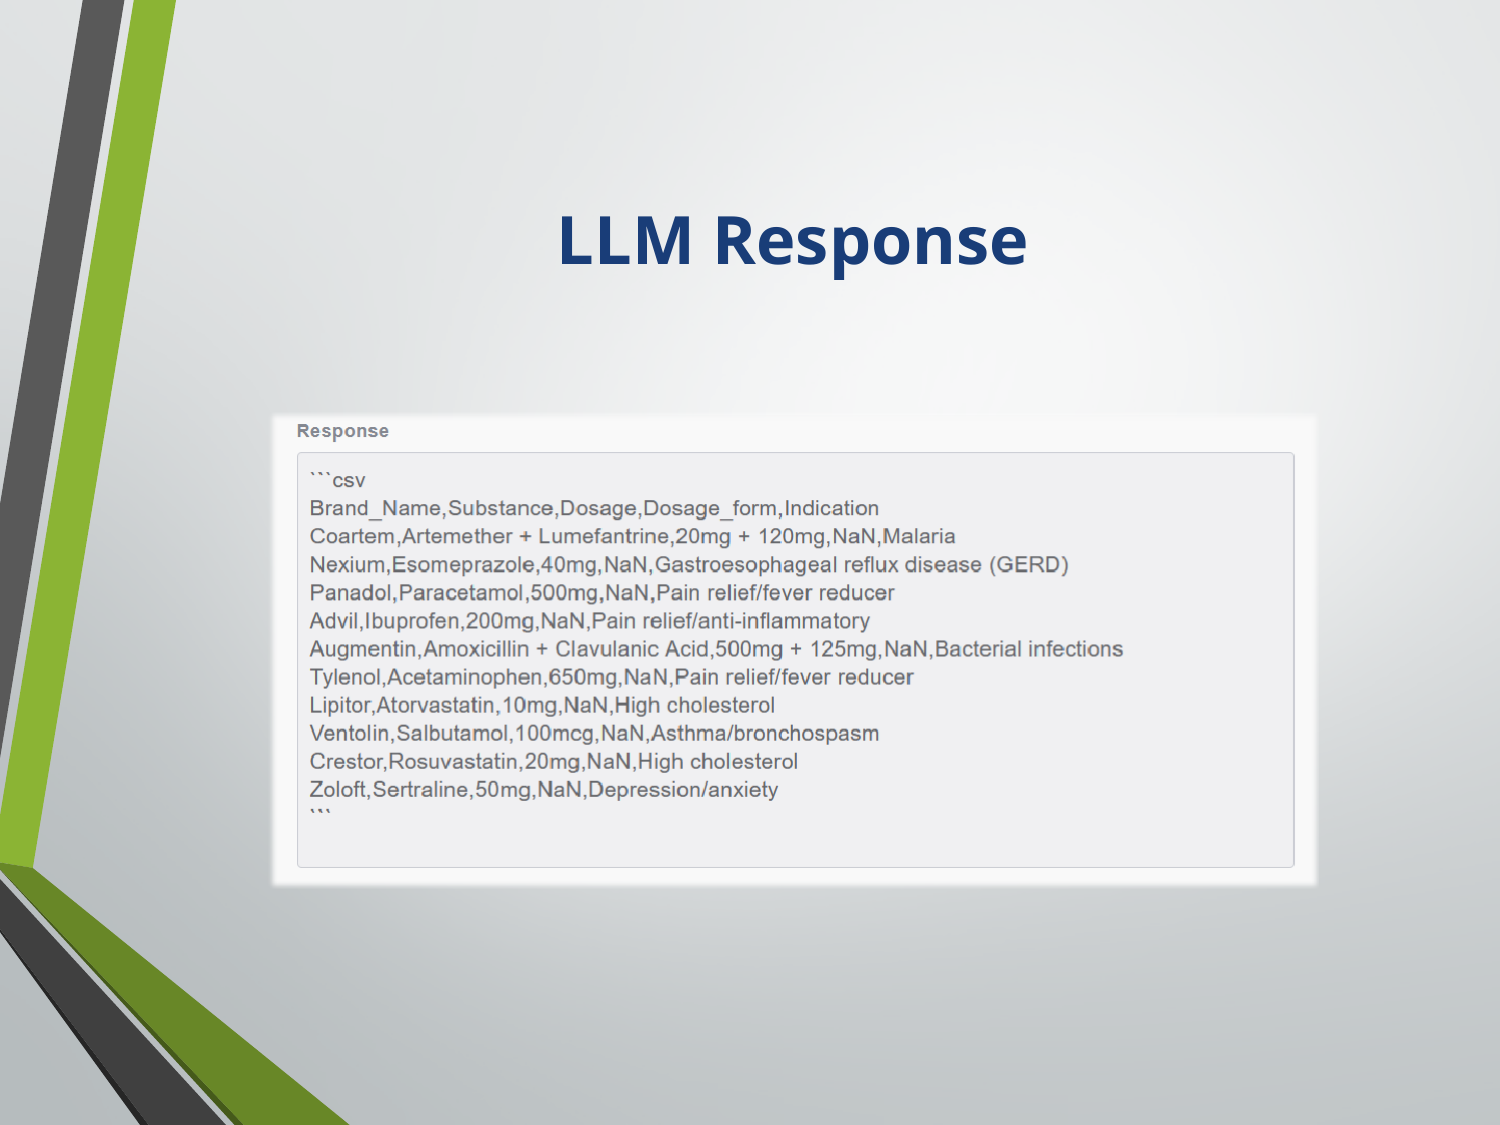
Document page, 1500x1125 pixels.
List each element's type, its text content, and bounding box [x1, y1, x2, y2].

title LLM Response [161, 75, 1425, 400]
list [267, 412, 1319, 890]
